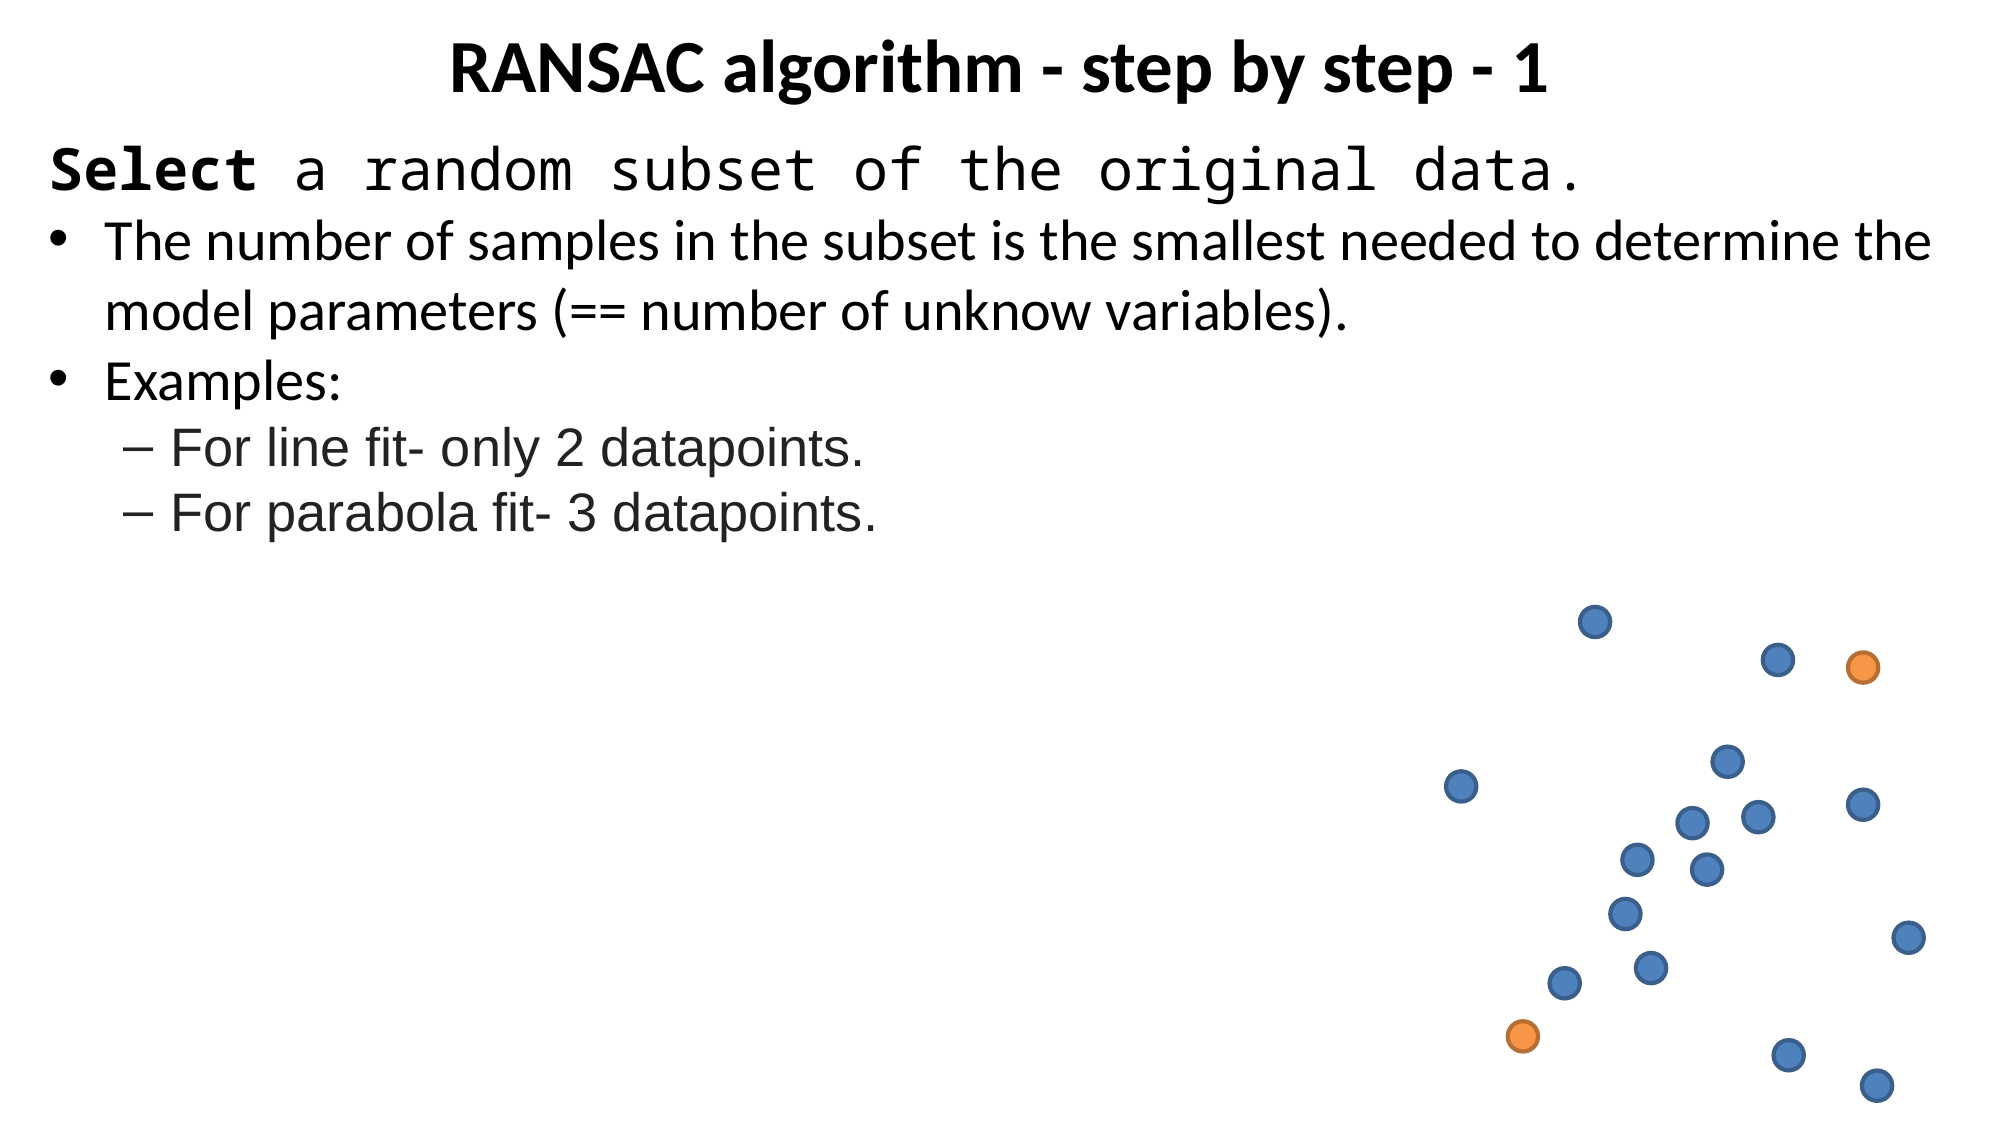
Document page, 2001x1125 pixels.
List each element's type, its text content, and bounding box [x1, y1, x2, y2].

list Select a random subset of the original data. The number of samples in the subset is the smallest needed to determine the model parameters (== number of unknow variables). Examples: For line fit- only 2 datapoints. For parabola fit- 3 datapoints. [33, 125, 1967, 1063]
title RANSAC algorithm - step by step - 1 [33, 0, 1967, 125]
text_box [1760, 642, 1796, 678]
text_box [1675, 805, 1710, 841]
text_box [1689, 852, 1725, 887]
text_box [1859, 1068, 1895, 1103]
text_box [1620, 842, 1655, 878]
text_box [1891, 920, 1926, 955]
text_box [1505, 1019, 1541, 1054]
text_box [1547, 966, 1582, 1001]
text_box [1443, 769, 1479, 804]
text_box [1710, 744, 1745, 780]
text_box [1741, 799, 1776, 835]
text_box [1633, 950, 1669, 986]
text_box [1577, 604, 1613, 640]
text_box [1845, 787, 1881, 822]
text_box [1608, 896, 1643, 932]
text_box [1845, 650, 1881, 685]
text_box [1771, 1038, 1806, 1073]
